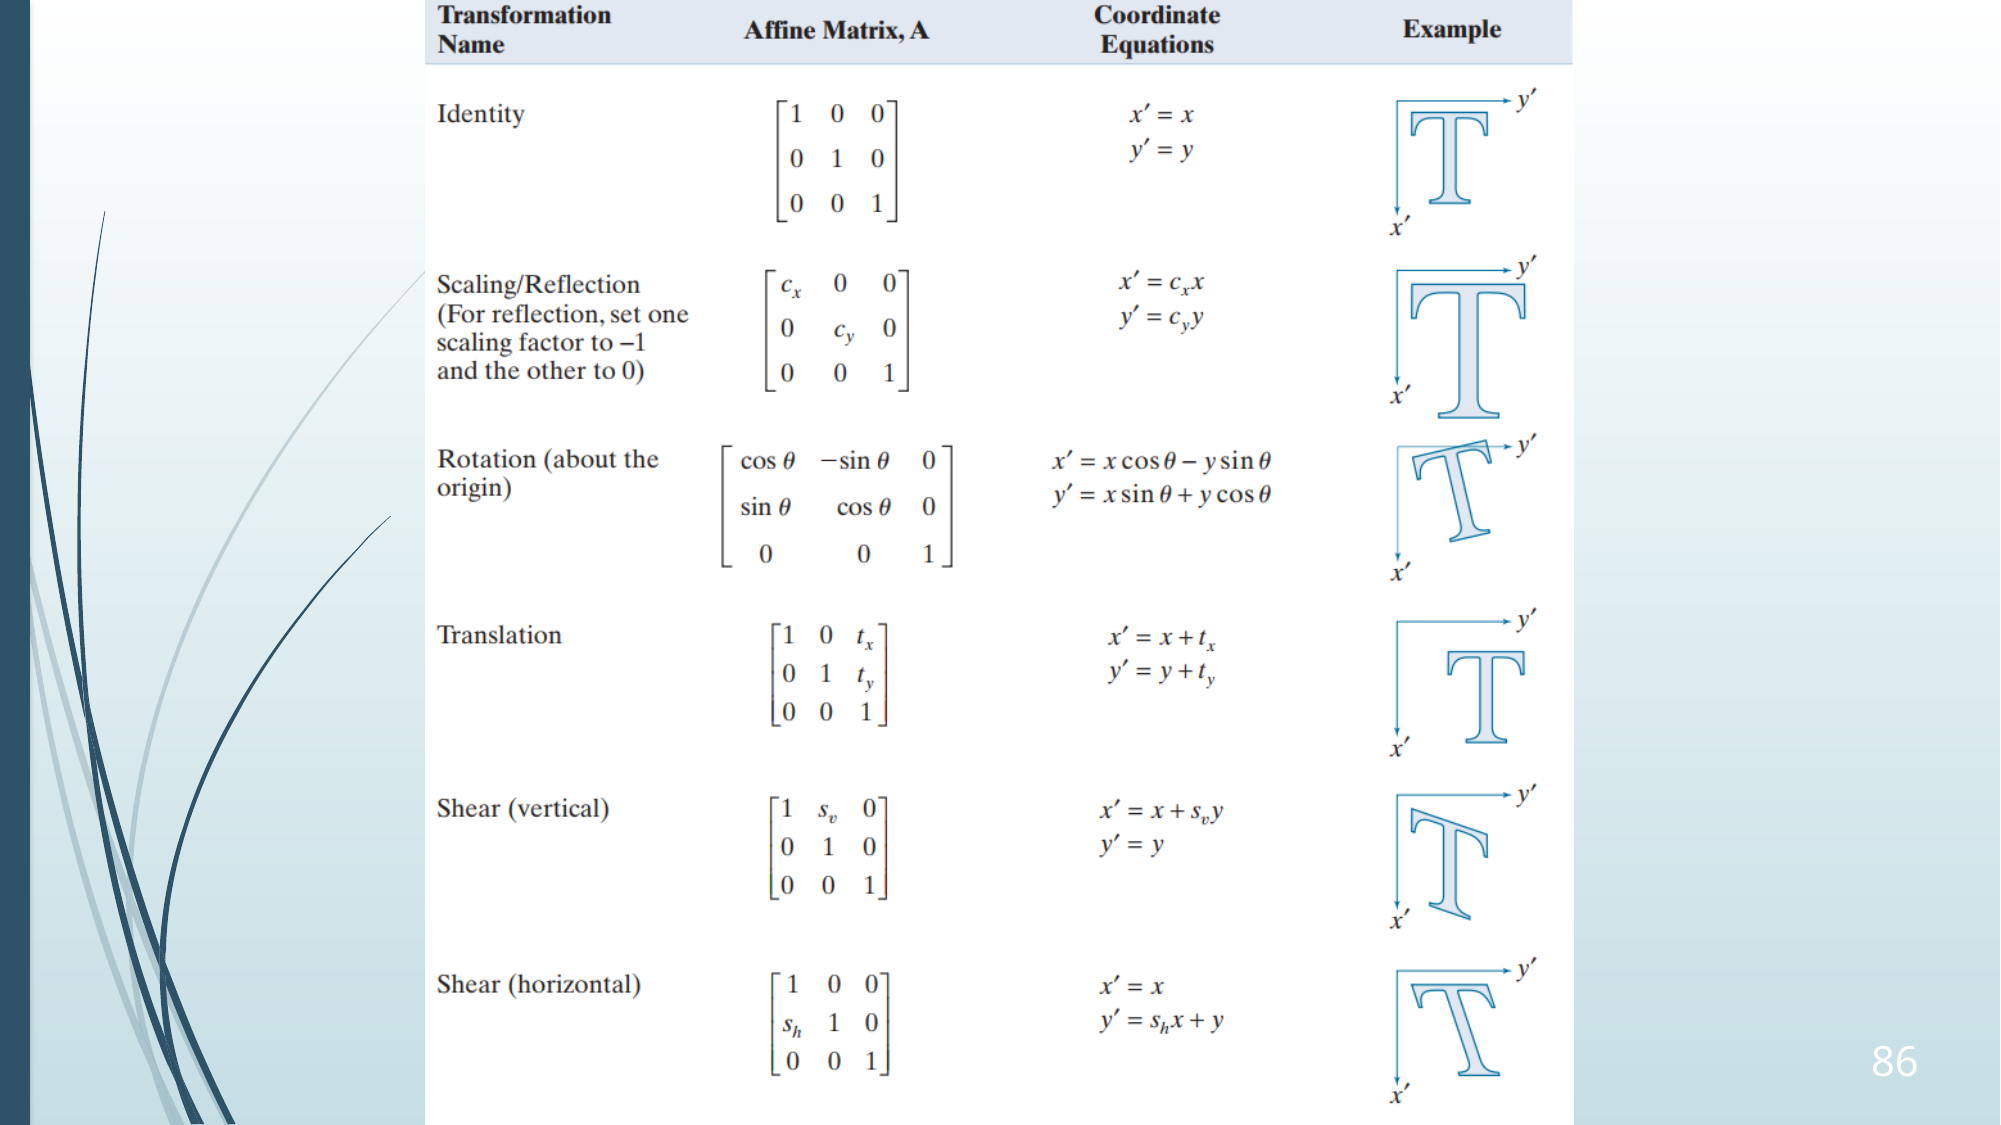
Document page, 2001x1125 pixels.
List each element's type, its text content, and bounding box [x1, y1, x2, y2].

slide_number 86 [1578, 1024, 1934, 1103]
picture [425, 0, 1575, 1125]
